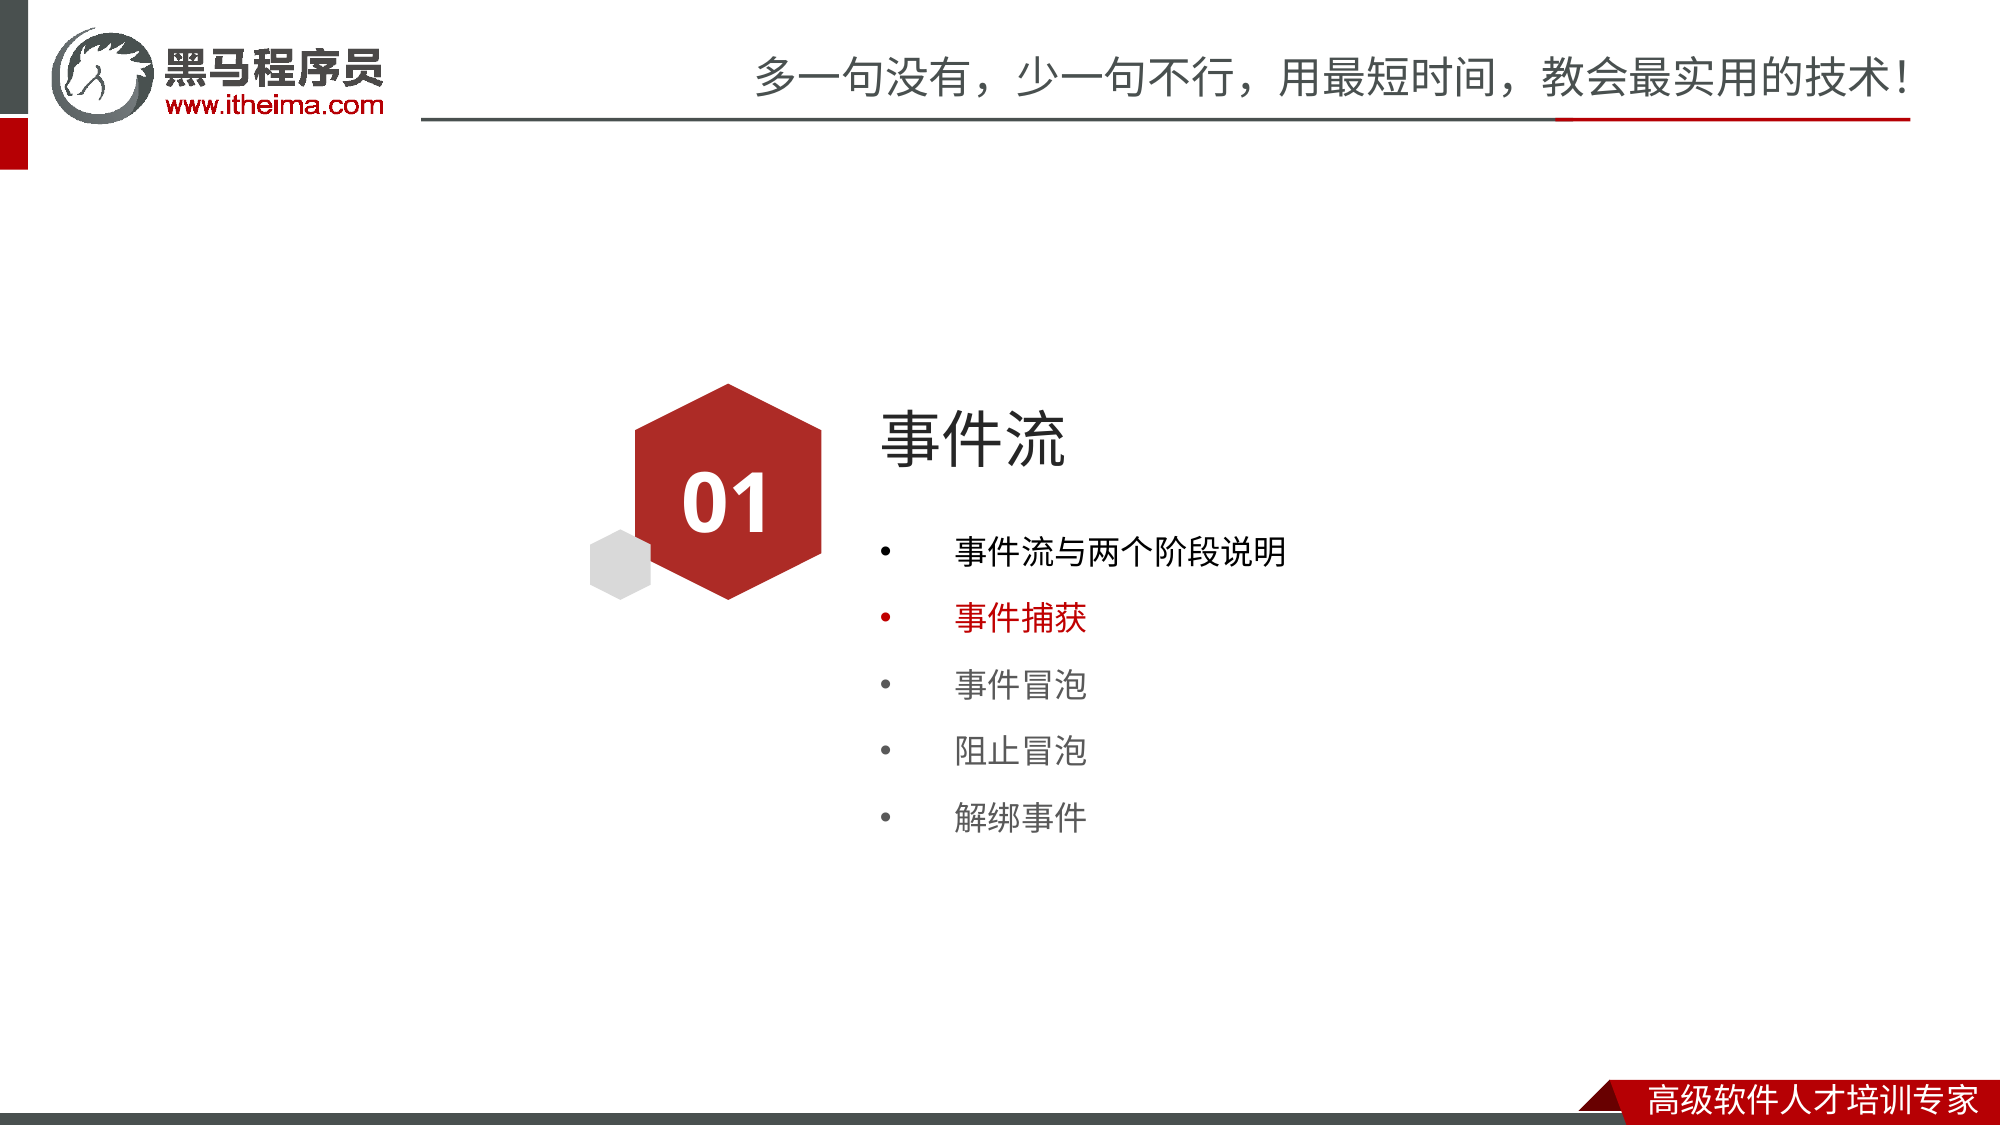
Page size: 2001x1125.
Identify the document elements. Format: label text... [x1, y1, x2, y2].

list 事件流与两个阶段说明 事件捕获 事件冒泡 阻止冒泡 解绑事件 [864, 503, 1762, 837]
title 事件流 [864, 393, 1969, 484]
picture [50, 26, 384, 125]
list 01 [636, 404, 822, 594]
